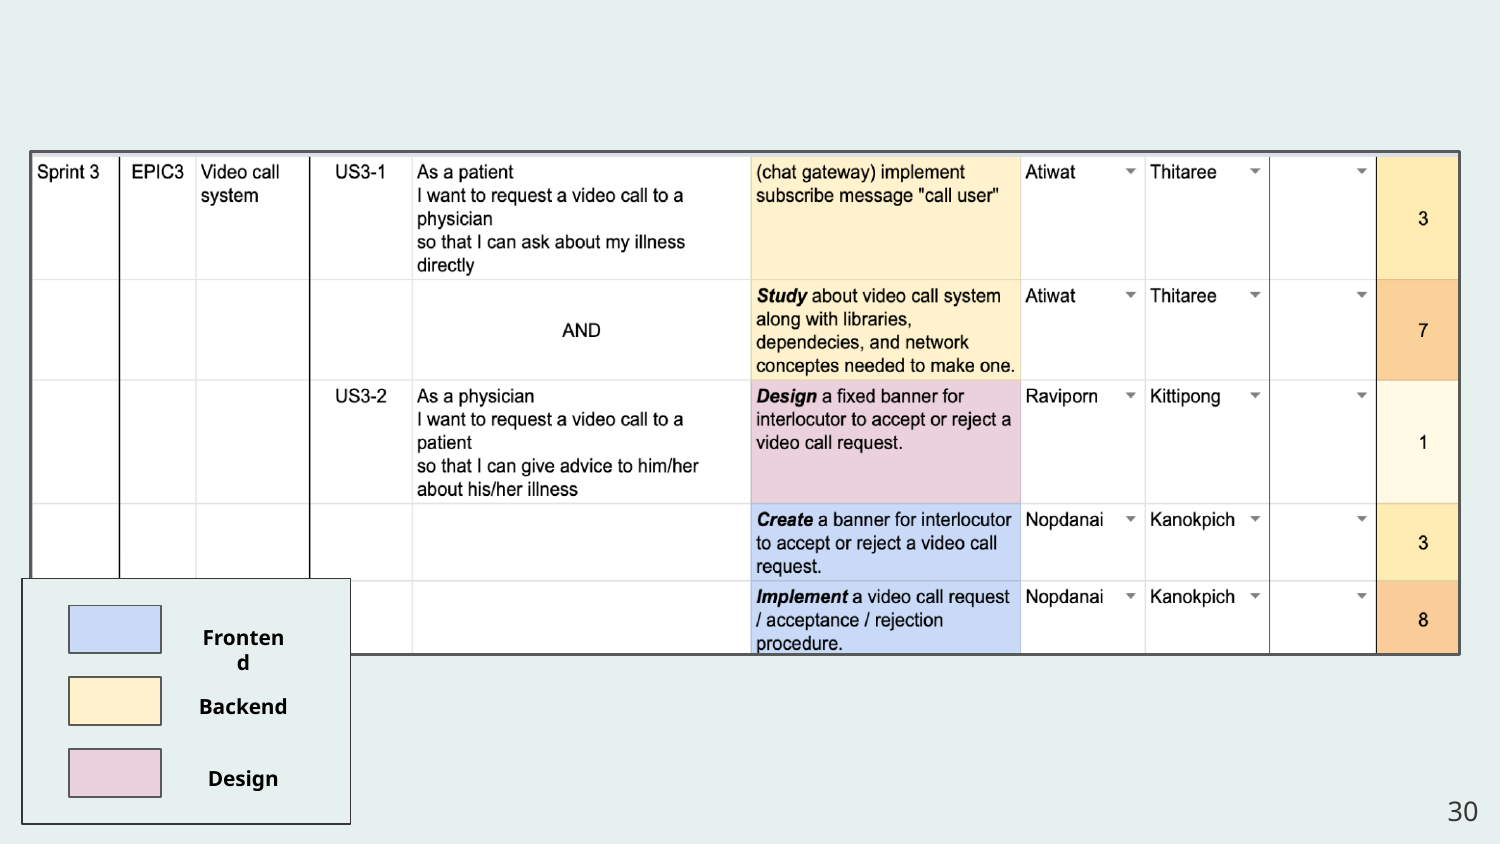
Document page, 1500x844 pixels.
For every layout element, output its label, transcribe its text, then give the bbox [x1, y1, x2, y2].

slide_number ‹#› [1403, 779, 1494, 844]
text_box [21, 578, 351, 825]
picture [31, 152, 1459, 654]
